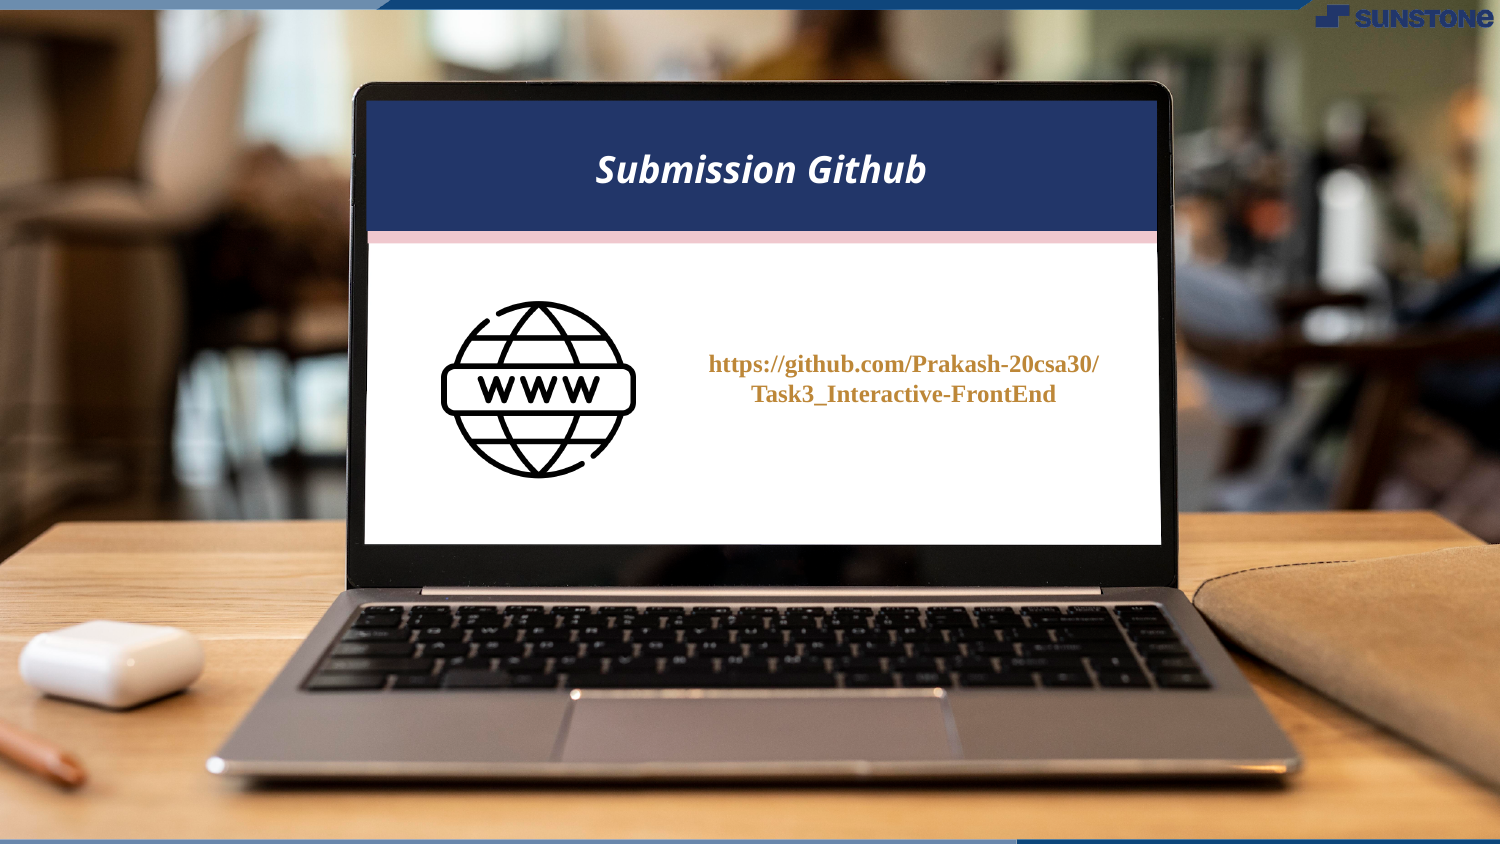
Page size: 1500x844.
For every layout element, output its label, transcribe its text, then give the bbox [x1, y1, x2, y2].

list Submission Github [432, 131, 1091, 206]
list https://github.com/Prakash-20csa30/Task3_Interactive-FrontEnd [670, 132, 1138, 622]
picture [0, 0, 1500, 844]
